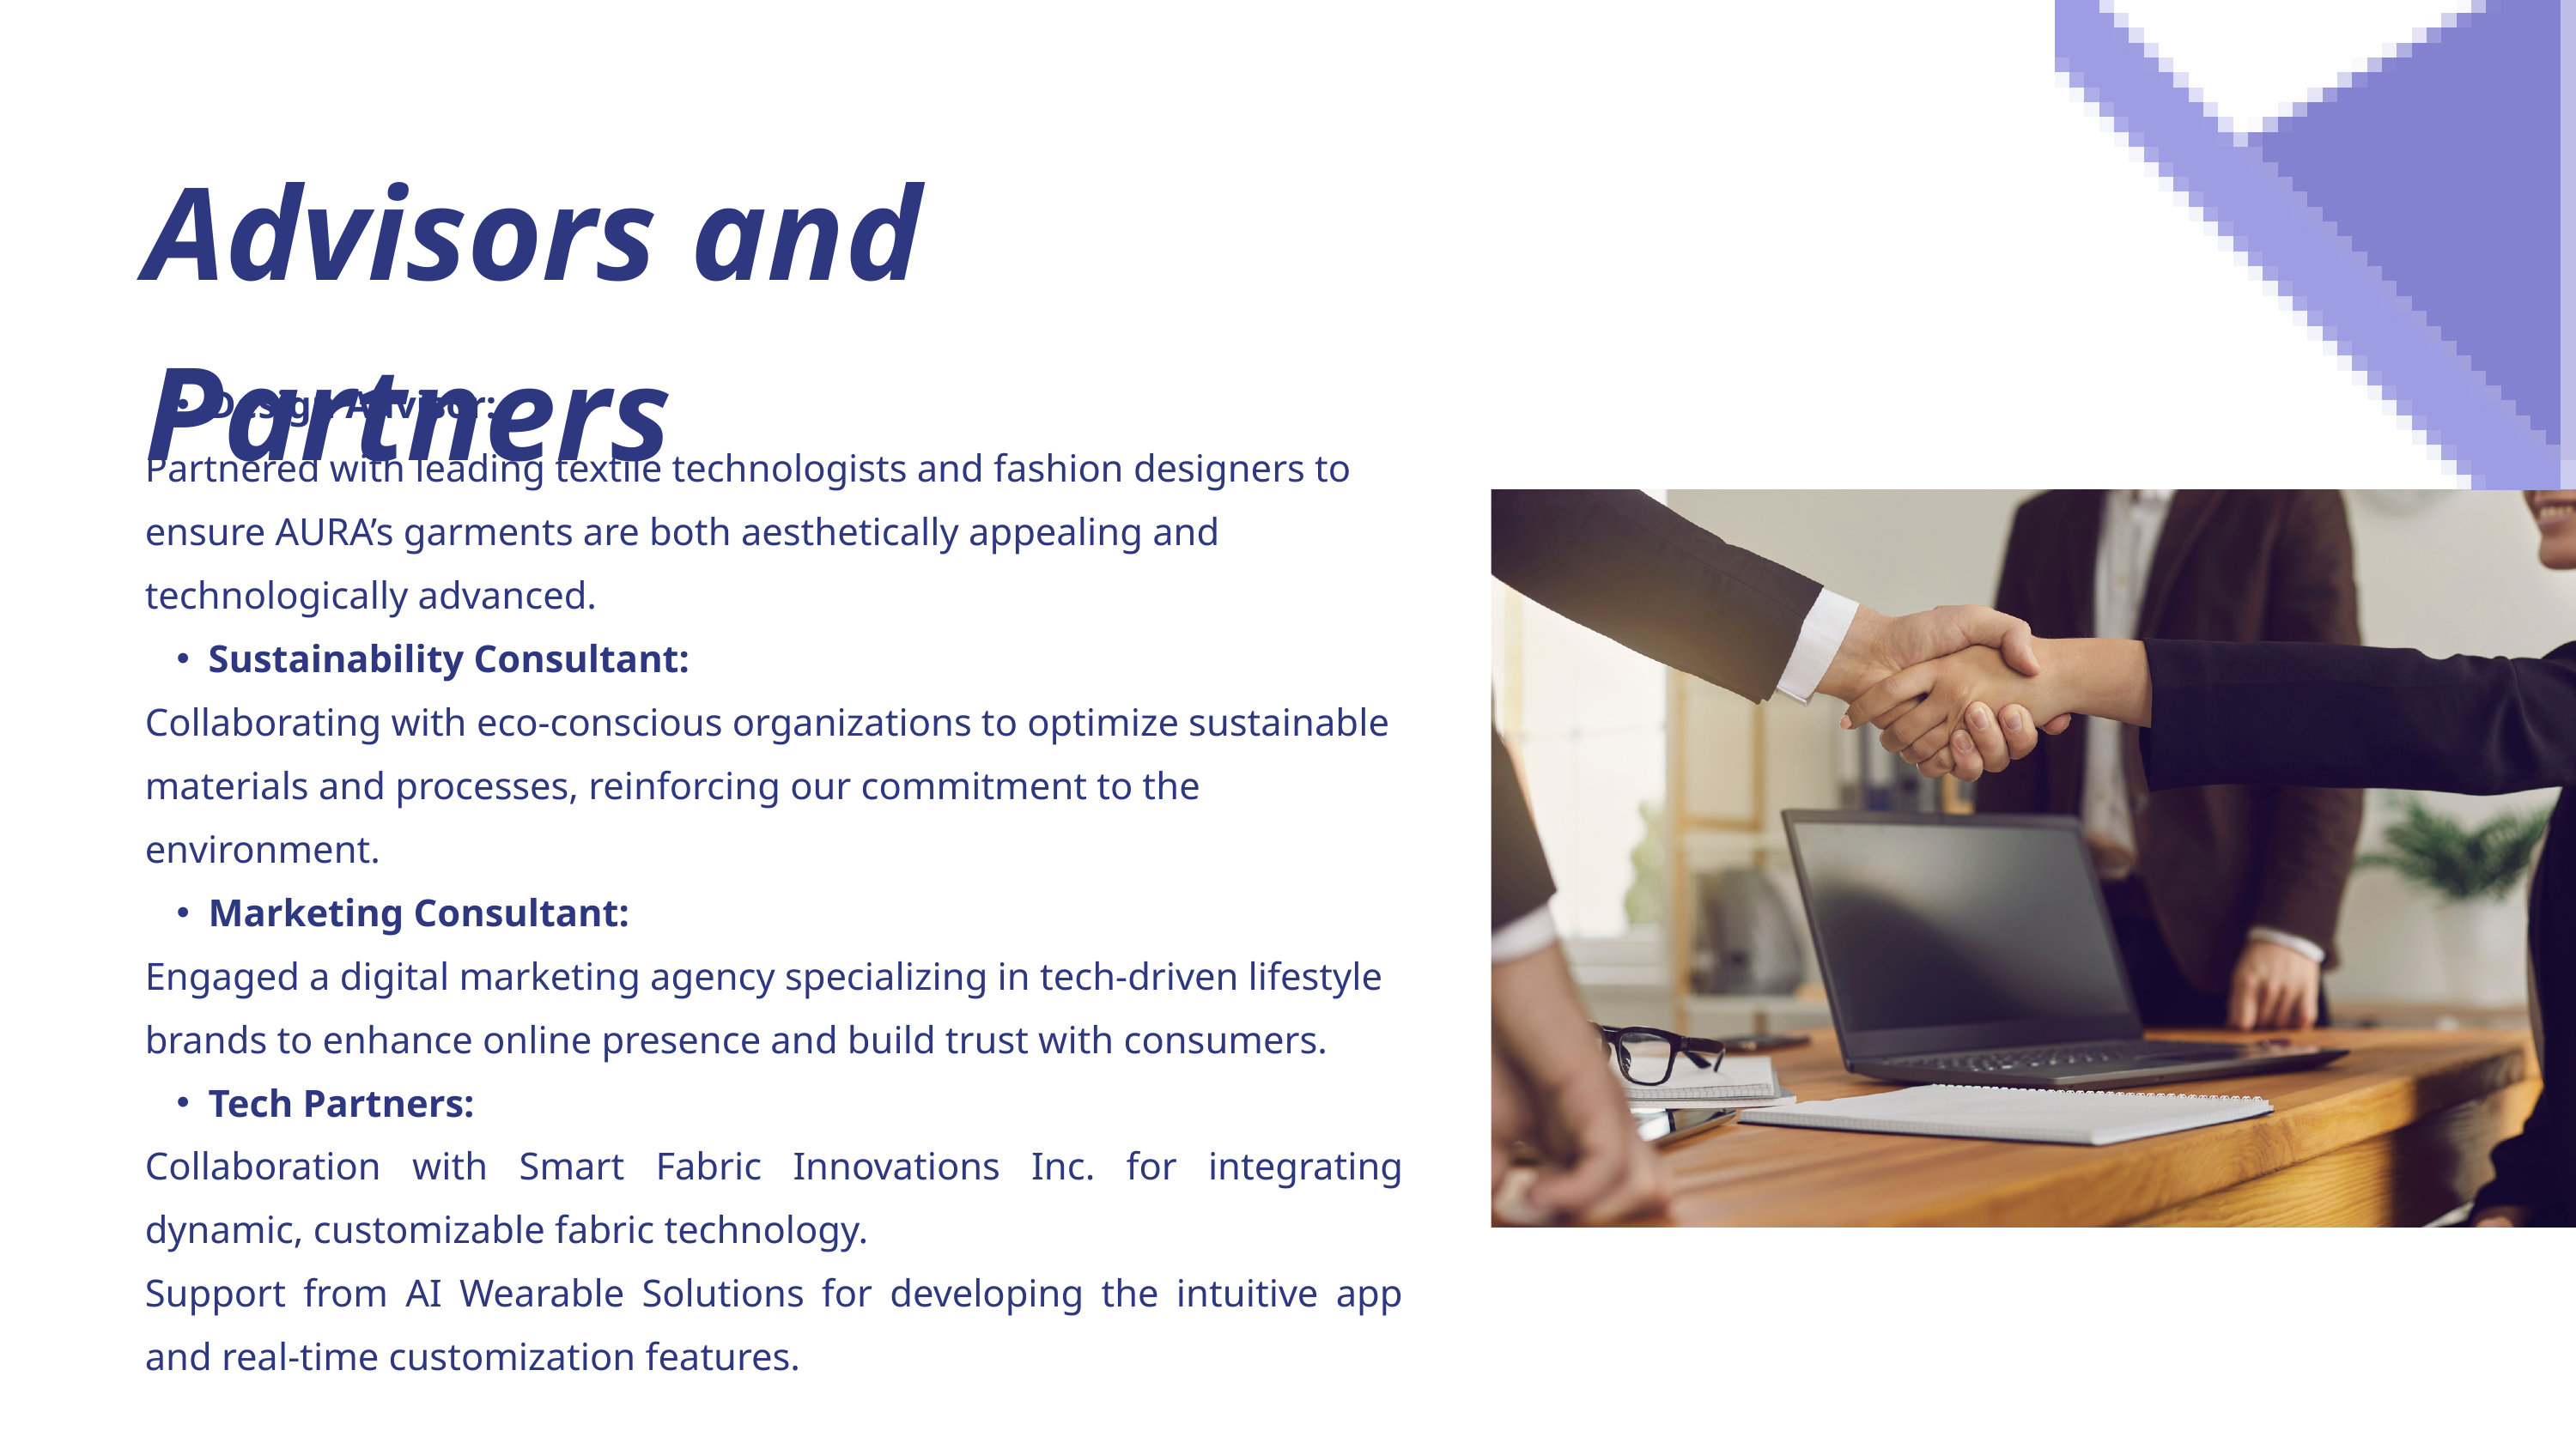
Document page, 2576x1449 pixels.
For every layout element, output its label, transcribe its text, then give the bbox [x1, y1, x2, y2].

text_box [2054, 0, 2576, 488]
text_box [1491, 489, 2576, 1228]
text_box Design Advisor: Partnered with leading textile technologists and fashion designers to ensure AURA’s garments are both aesthetically appealing and technologically advanced. Sustainability Consultant: Collaborating with eco-conscious organizations to optimize sustainable materials and processes, reinforcing our commitment to the environment. Marketing Consultant: Engaged a digital marketing agency specializing in tech-driven lifestyle brands to enhance online presence and build trust with consumers. Tech Partners: Collaboration with Smart Fabric Innovations Inc. for integrating dynamic, customizable fabric technology. Support from AI Wearable Solutions for developing the intuitive app and real-time customization features. [144, 362, 1405, 1379]
text_box Advisors and Partners [144, 125, 1212, 362]
